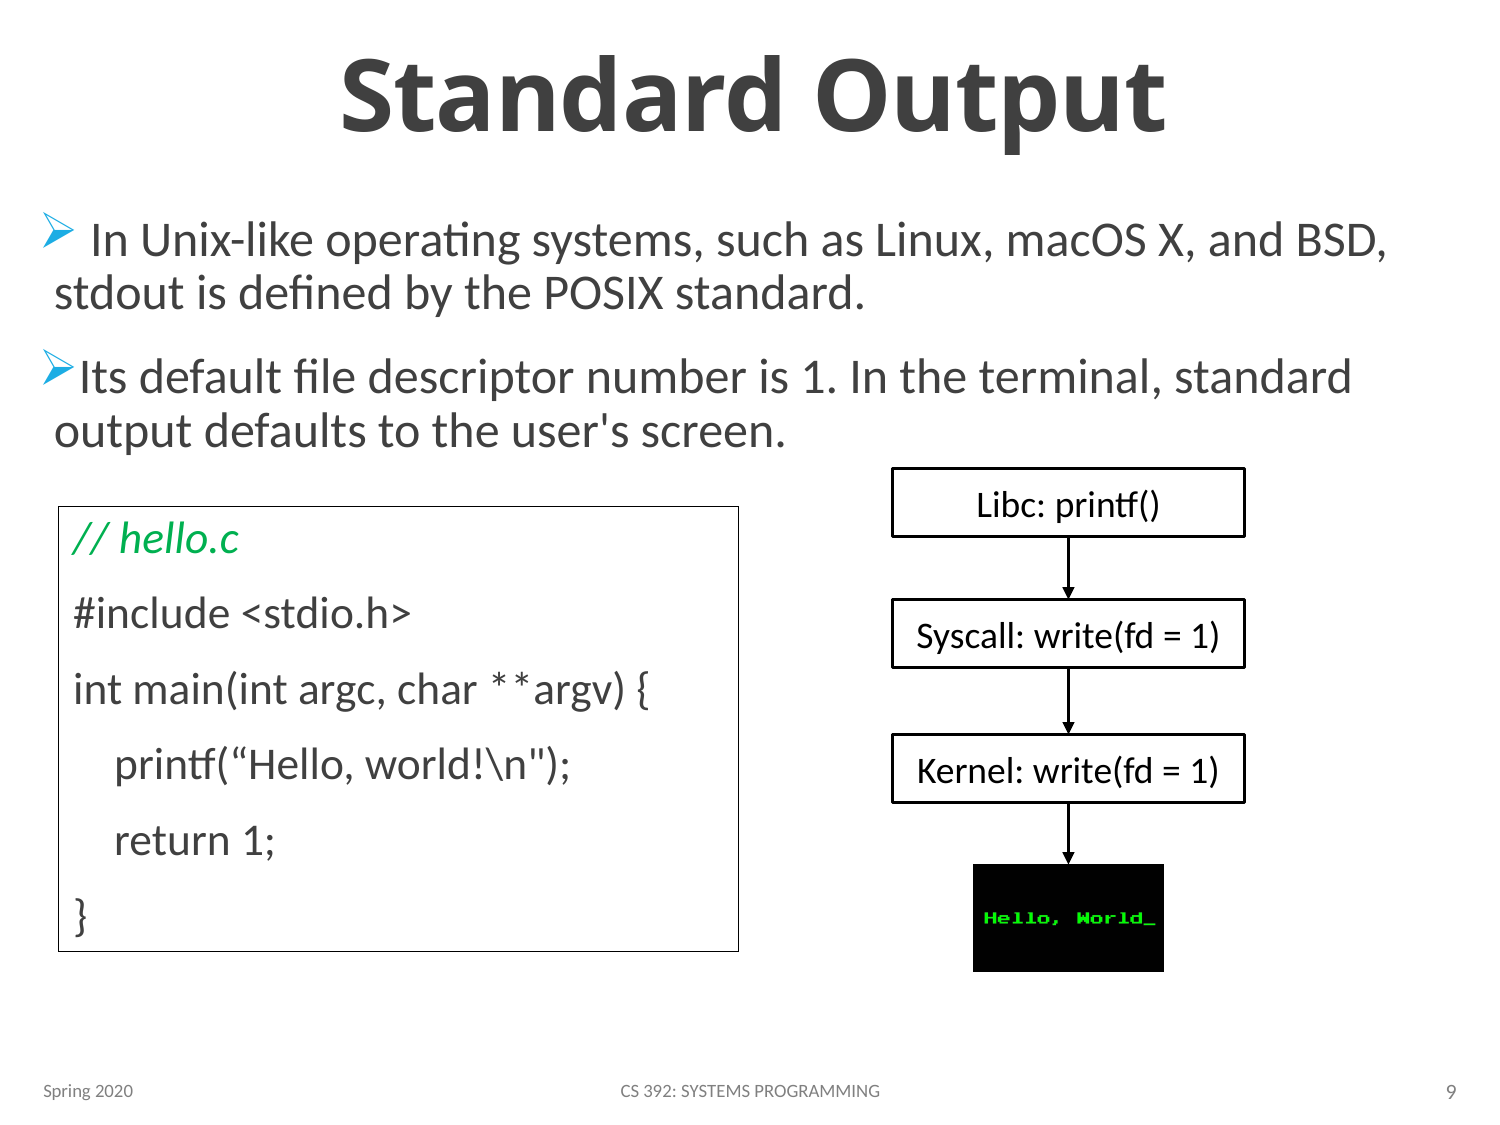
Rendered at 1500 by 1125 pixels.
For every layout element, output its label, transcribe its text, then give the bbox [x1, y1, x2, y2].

slide_number 9 [1310, 1060, 1472, 1121]
text_box Syscall: write(fd = 1) [891, 598, 1246, 669]
text_box In Unix-like operating systems, such as Linux, macOS X, and BSD, stdout is defined by the POSIX standard. Its default file descriptor number is 1. In the terminal, standard output defaults to the user's screen. [38, 205, 1483, 997]
title Standard Output [135, 5, 1373, 160]
picture [973, 863, 1164, 972]
slide_number Spring 2020 [28, 1059, 333, 1120]
text_box Libc: printf() [891, 467, 1246, 538]
text_box Kernel: write(fd = 1) [891, 733, 1246, 804]
footer CS 392: Systems Programming [453, 1059, 1047, 1120]
